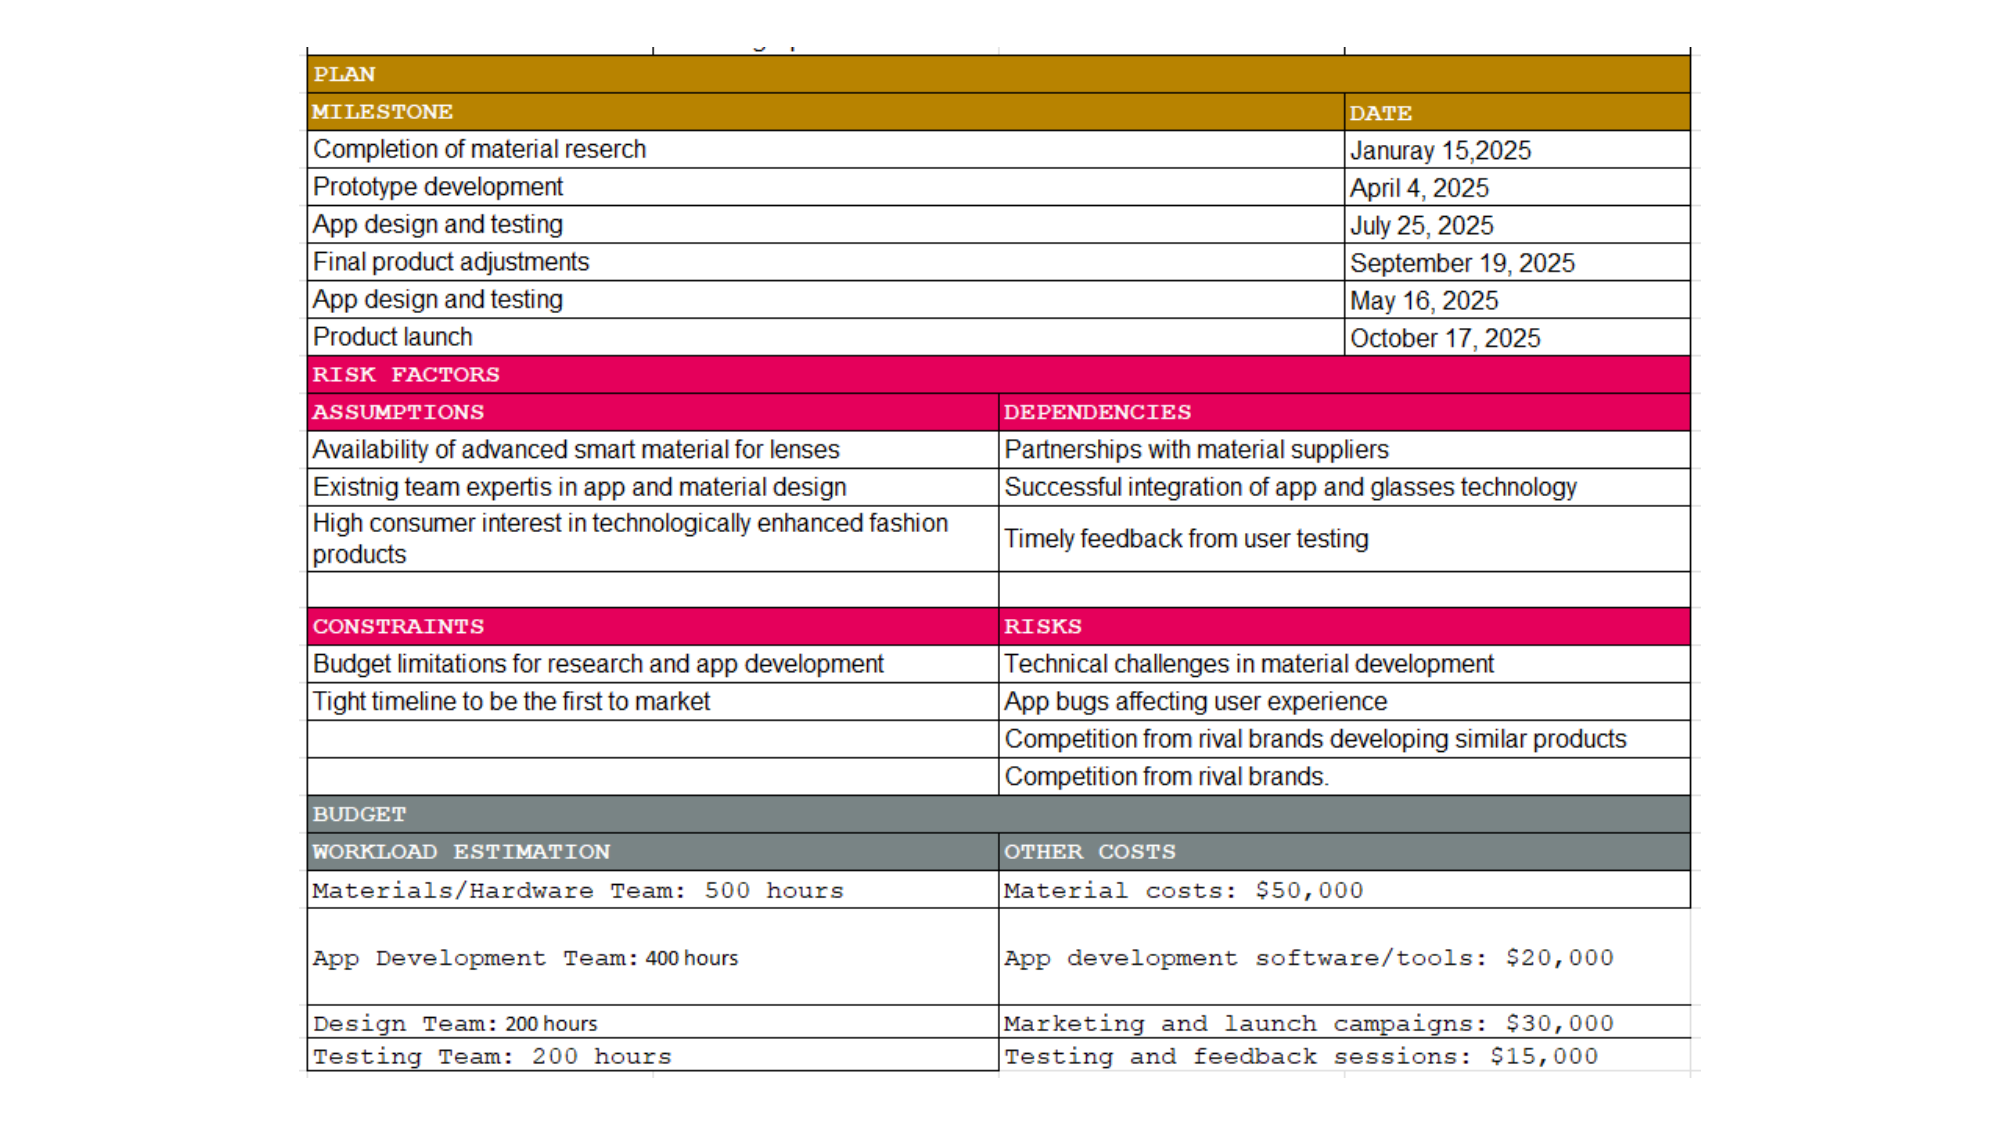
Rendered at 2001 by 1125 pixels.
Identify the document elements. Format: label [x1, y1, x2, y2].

picture [299, 47, 1701, 1078]
